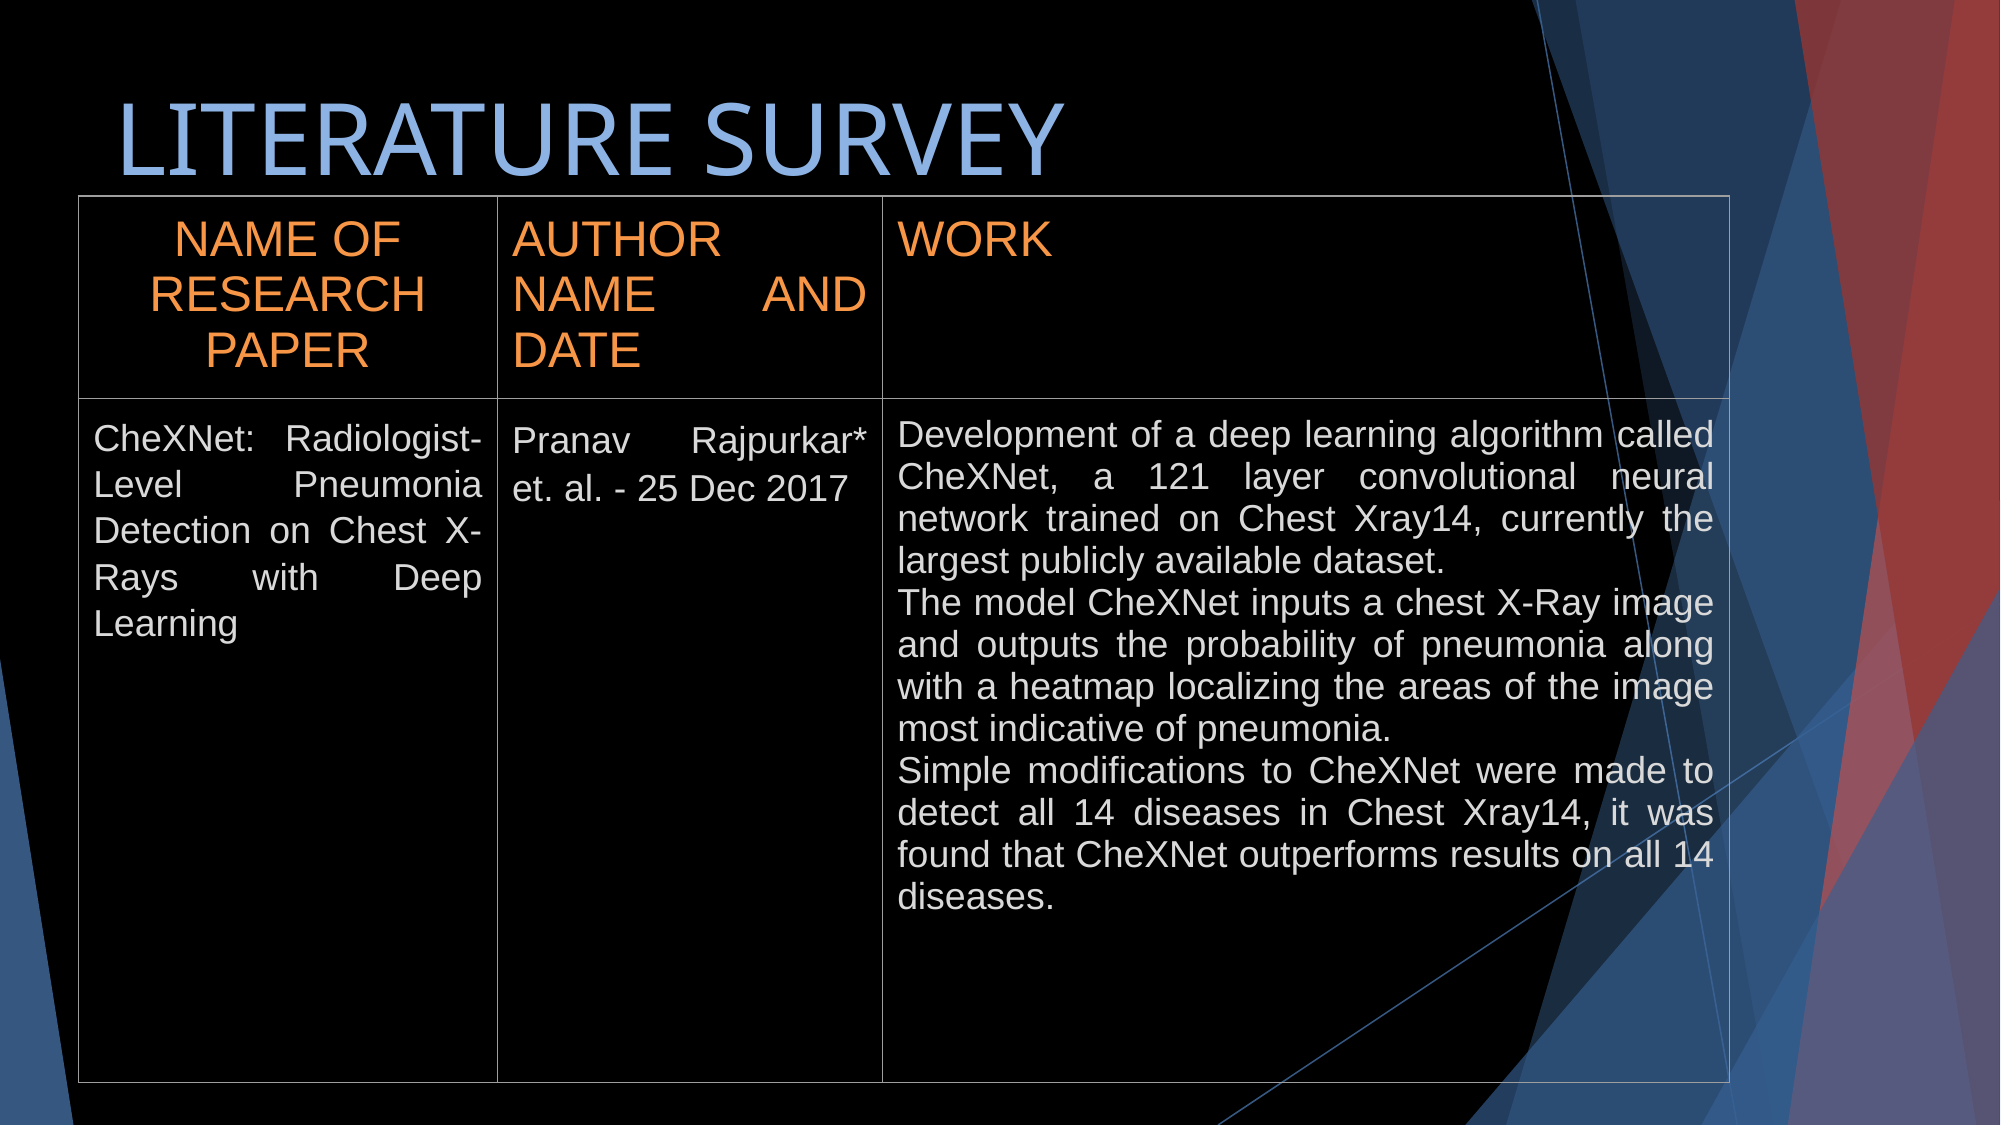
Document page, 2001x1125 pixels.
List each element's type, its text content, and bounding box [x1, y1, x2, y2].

table_cell Pranav Rajpurkar* et. al. - 25 Dec 2017 [498, 399, 882, 1082]
table_header NAME OF RESEARCH PAPER [79, 197, 497, 398]
table_cell Development of a deep learning algorithm called CheXNet, a 121 layer convolutional neural network trained on Chest Xray14, currently the largest publicly available dataset. The model CheXNet inputs a chest X-Ray image and outputs the probability of pneumonia along with a heatmap localizing the areas of the image most indicative of pneumonia. Simple modifications to CheXNet were made to detect all 14 diseases in Chest Xray14, it was found that CheXNet outperforms results on all 14 diseases. [883, 399, 1729, 1082]
title LITERATURE SURVEY [99, 67, 1510, 186]
table_header AUTHOR NAME AND DATE [498, 197, 882, 398]
table_header WORK [883, 197, 1729, 398]
table_cell CheXNet: Radiologist-Level Pneumonia Detection on Chest X-Rays with Deep Learning [79, 399, 497, 1082]
